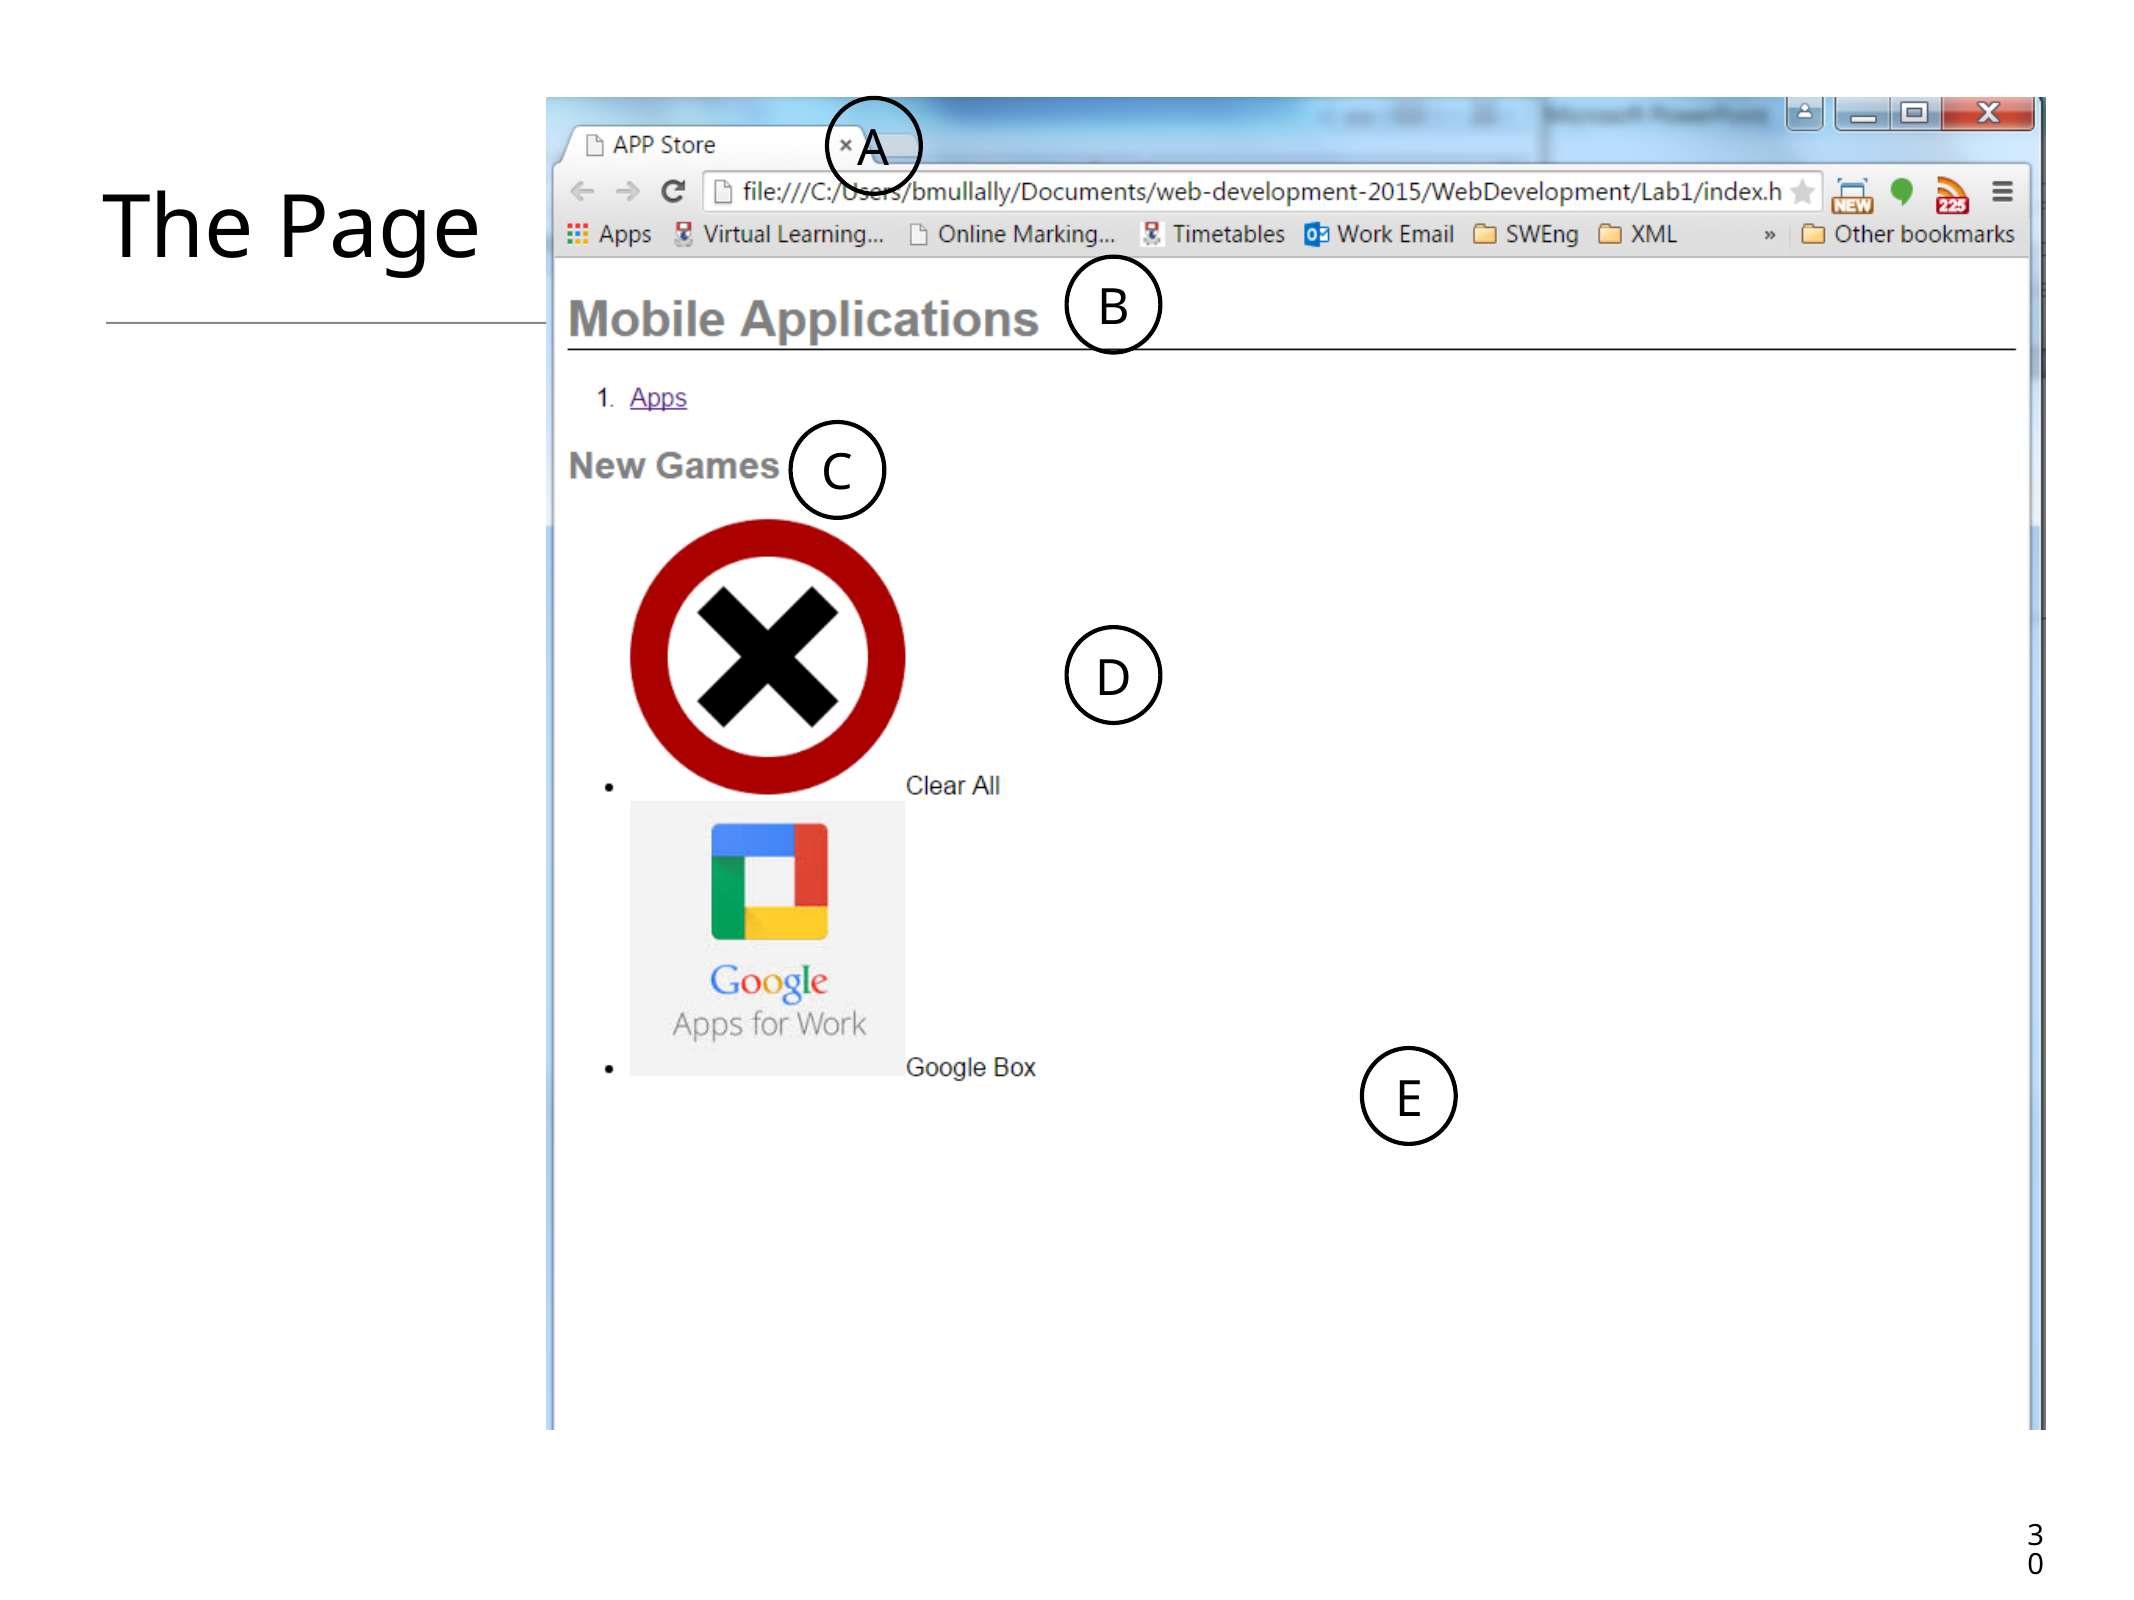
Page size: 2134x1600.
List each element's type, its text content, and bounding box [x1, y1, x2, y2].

title The Page [93, 54, 2040, 284]
picture [546, 97, 2046, 1430]
slide_number 30 [2012, 1508, 2064, 1559]
